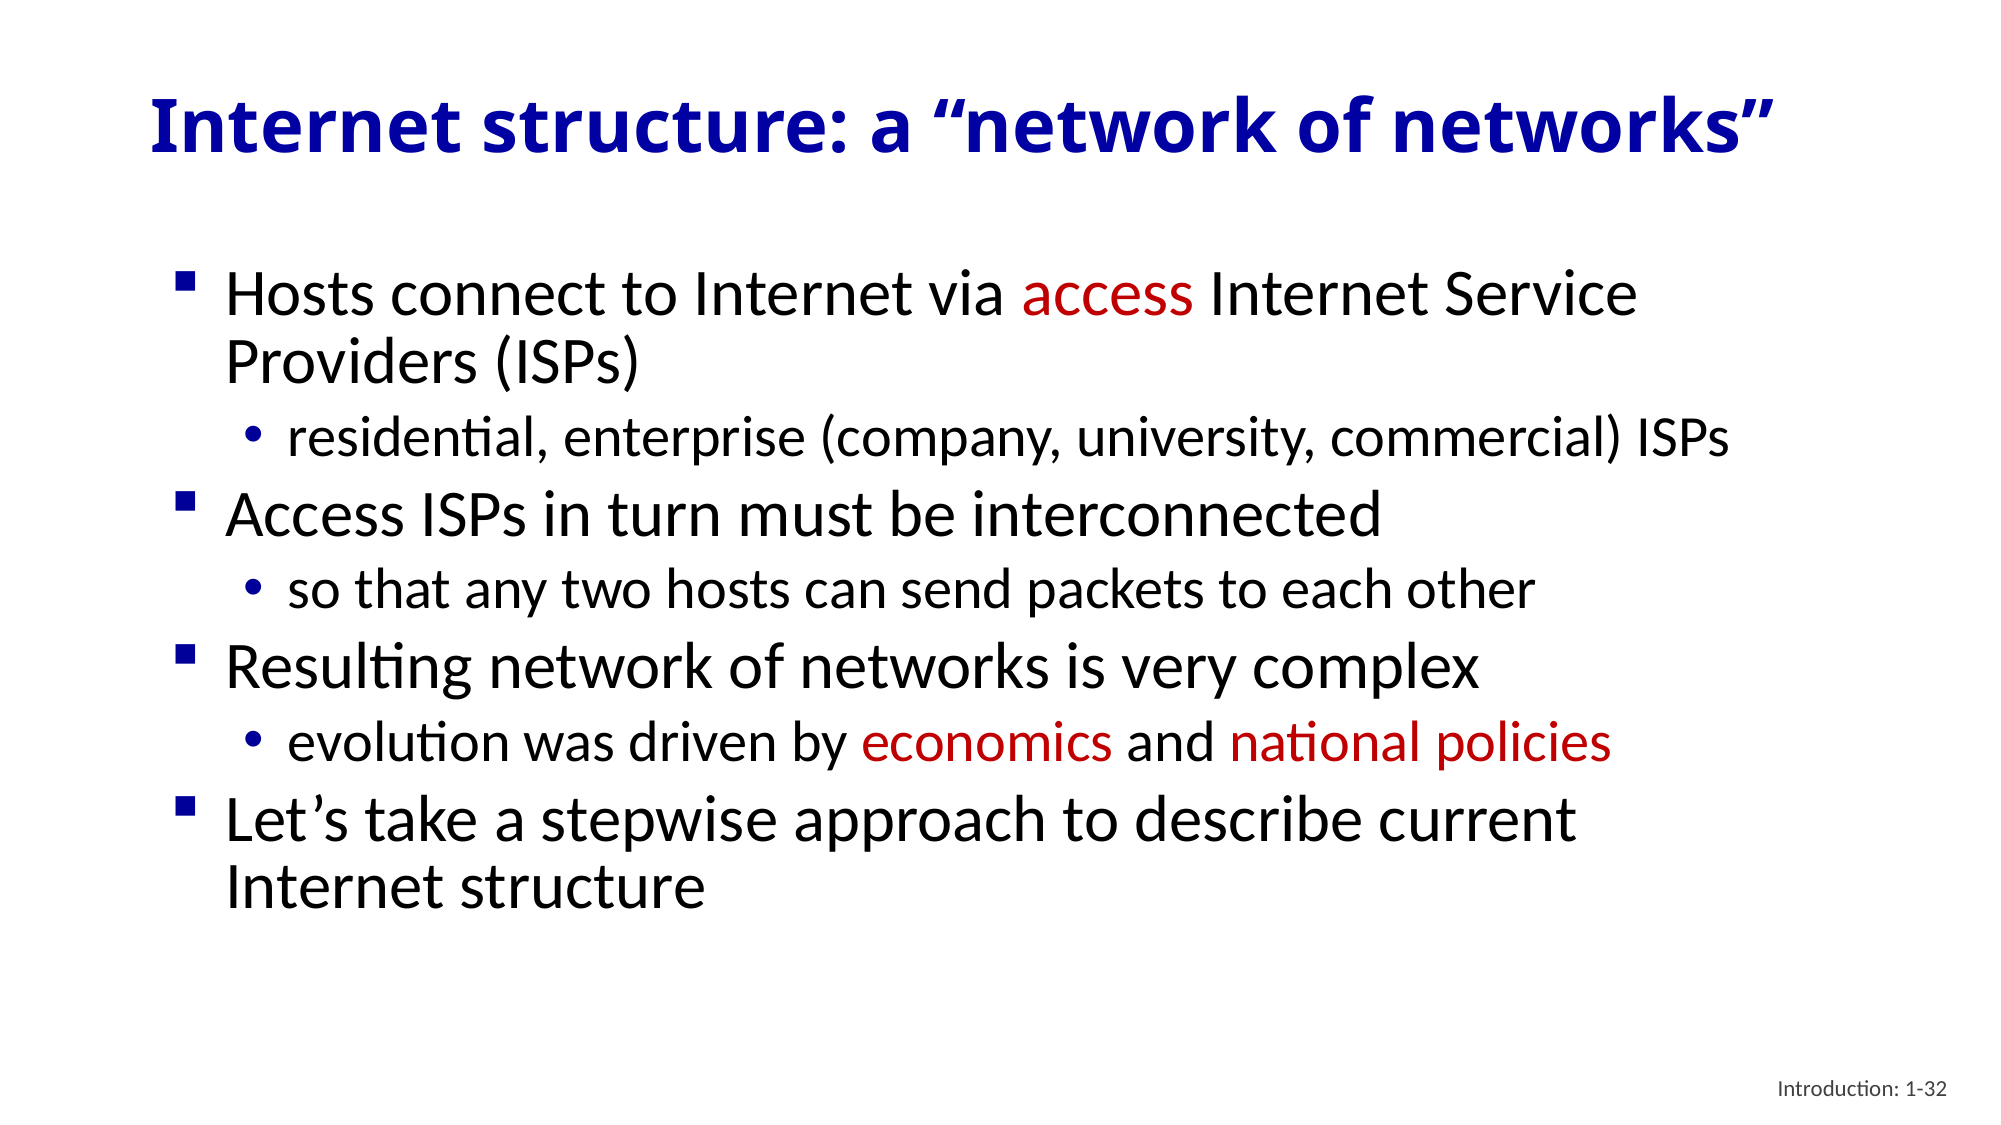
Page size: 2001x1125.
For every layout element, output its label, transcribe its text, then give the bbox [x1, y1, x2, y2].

slide_number Introduction: 1-32 [1512, 1056, 1963, 1117]
list Hosts connect to Internet via access Internet Service Providers (ISPs) residential, enterprise (company, university, commercial) ISPs Access ISPs in turn must be interconnected so that any two hosts can send packets to each other Resulting network of networks is very complex evolution was driven by economics and national policies Let’s take a stepwise approach to describe current Internet structure [133, 253, 1789, 1012]
title Internet structure: a “network of networks” [135, 55, 1861, 202]
